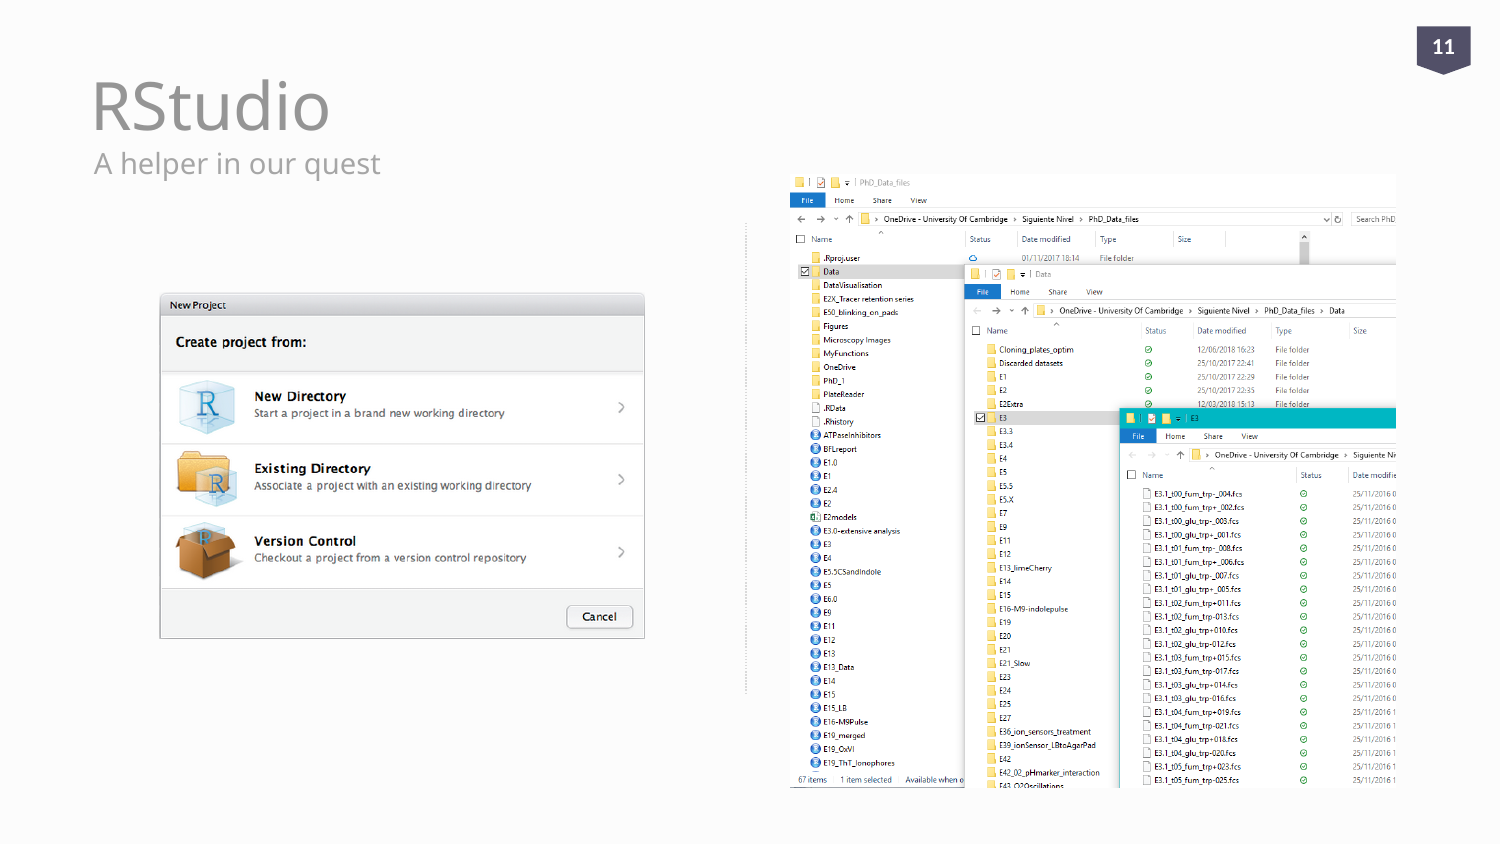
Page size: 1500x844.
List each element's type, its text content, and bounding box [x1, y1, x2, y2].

text_box 11 [1414, 24, 1473, 77]
picture [789, 174, 1396, 789]
picture [159, 292, 645, 639]
text_box A helper in our quest [78, 132, 1429, 193]
title RStudio [75, 33, 1425, 175]
